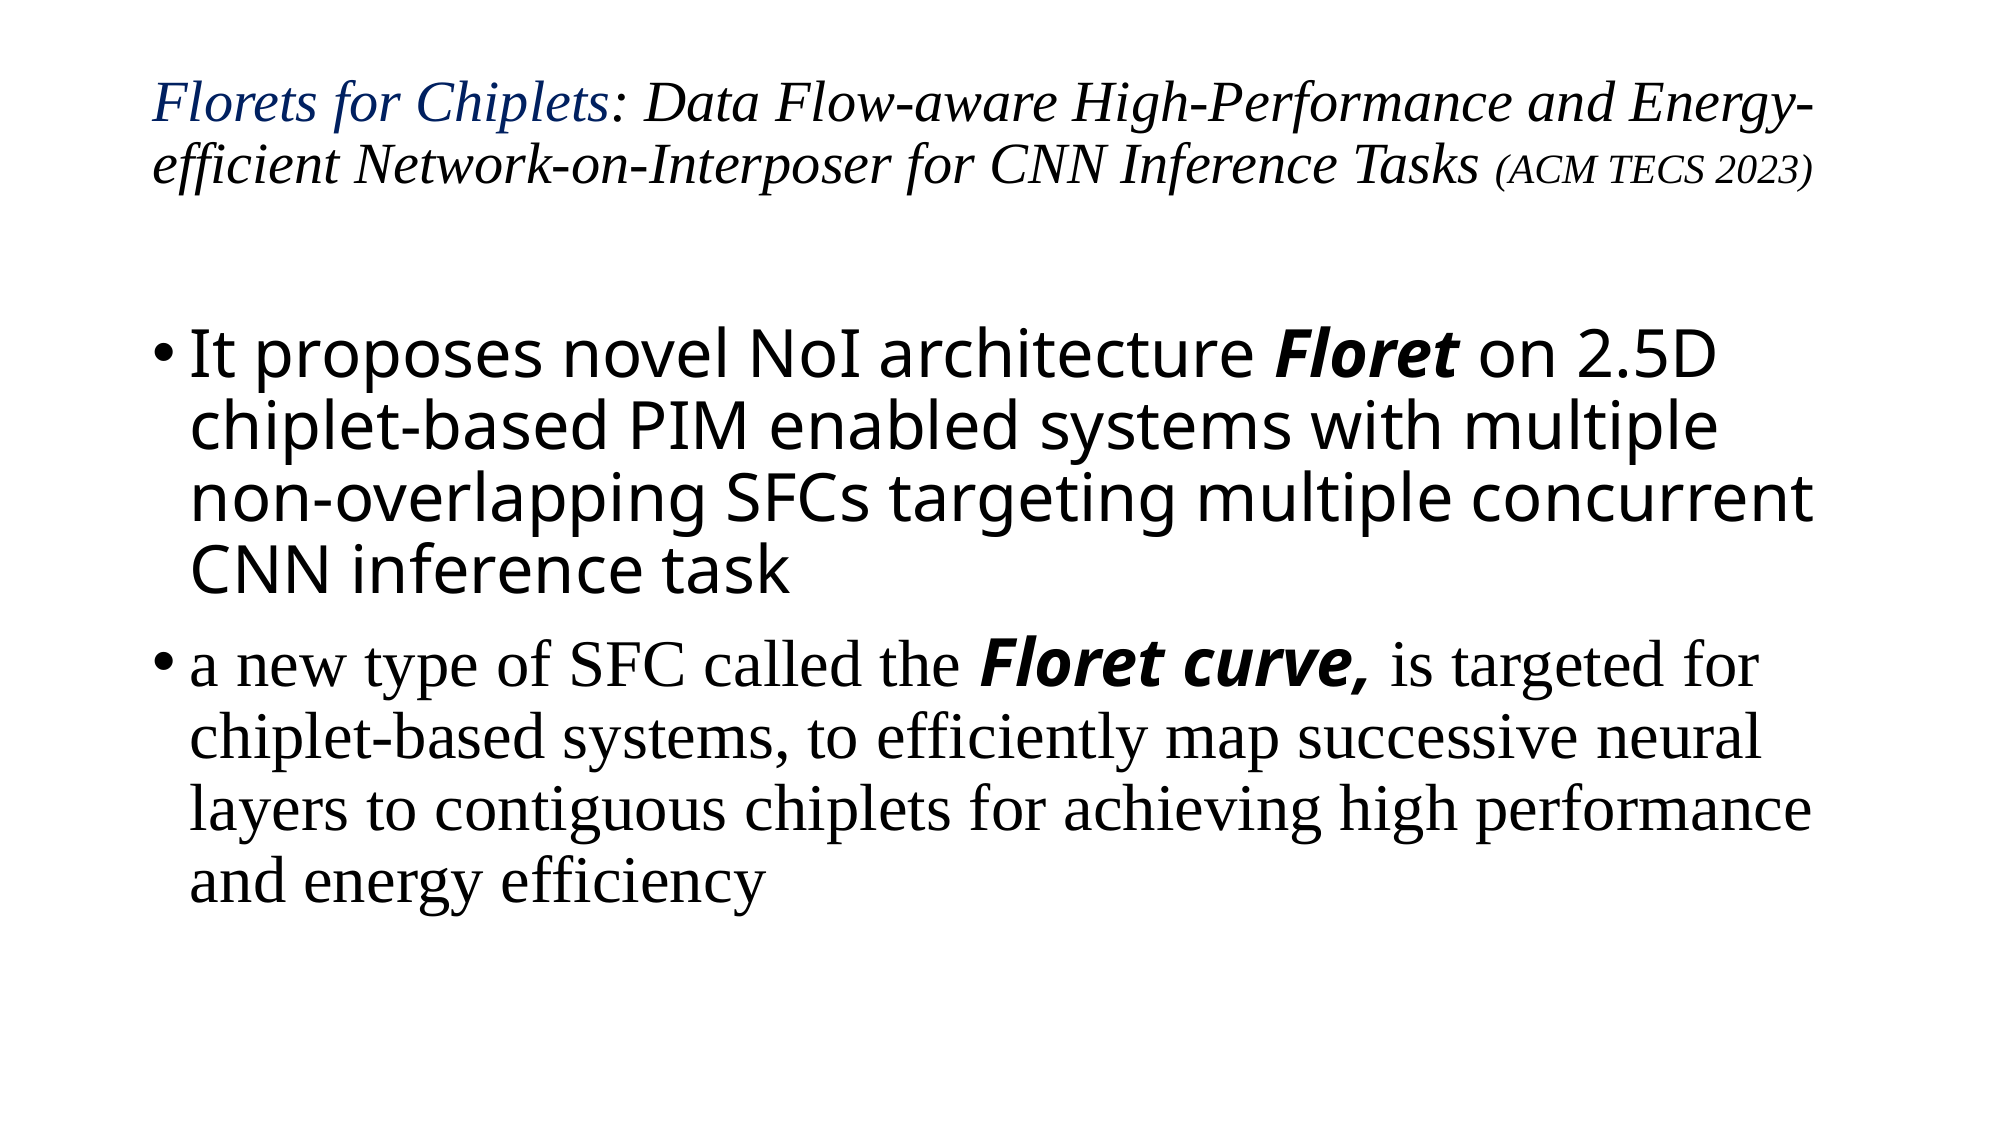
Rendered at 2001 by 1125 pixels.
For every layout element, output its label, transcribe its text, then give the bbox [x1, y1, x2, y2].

title Florets for Chiplets: Data Flow-aware High-Performance and Energy-efficient Network-on-Interposer for CNN Inference Tasks (ACM TECS 2023) [137, 59, 1863, 278]
list It proposes novel NoI architecture Floret on 2.5D chiplet-based PIM enabled systems with multiple non-overlapping SFCs targeting multiple concurrent CNN inference task a new type of SFC called the Floret curve, is targeted for chiplet-based systems, to efficiently map successive neural layers to contiguous chiplets for achieving high performance and energy efficiency [137, 311, 1863, 1026]
